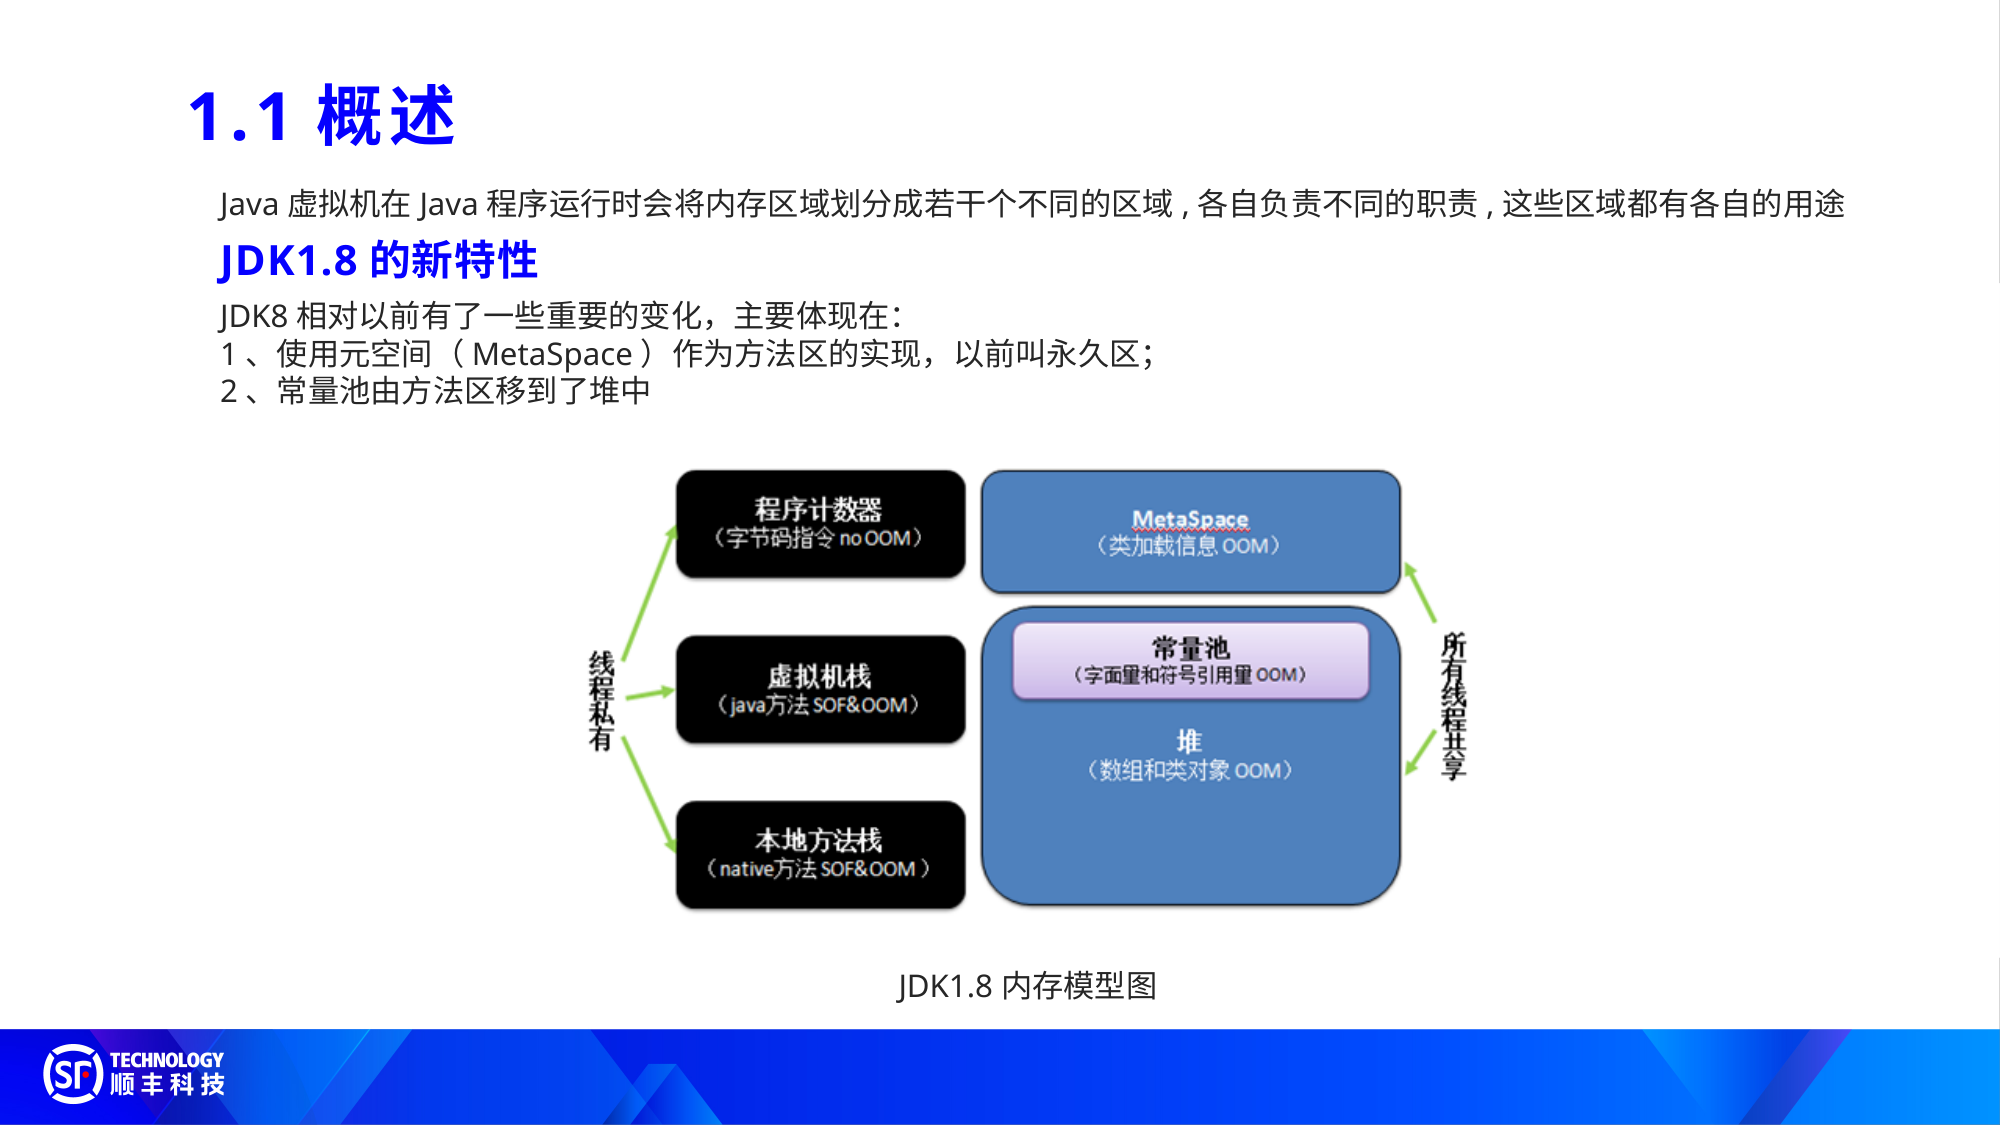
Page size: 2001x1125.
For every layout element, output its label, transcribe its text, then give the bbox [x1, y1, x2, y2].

text_box JDK1.8内存模型图 [812, 959, 1243, 1011]
picture [0, 0, 2000, 1125]
text_box Java虚拟机在Java程序运行时会将内存区域划分成若干个不同的区域,各自负责不同的职责,这些区域都有各自的用途 JDK1.8的新特性 JDK8相对以前有了一些重要的变化，主要体现在： 1、使用元空间（MetaSpace）作为方法区的实现，以前叫永久区； 2、常量池由方法区移到了堆中 [205, 176, 1931, 417]
text_box 1.1概述 [171, 66, 775, 241]
